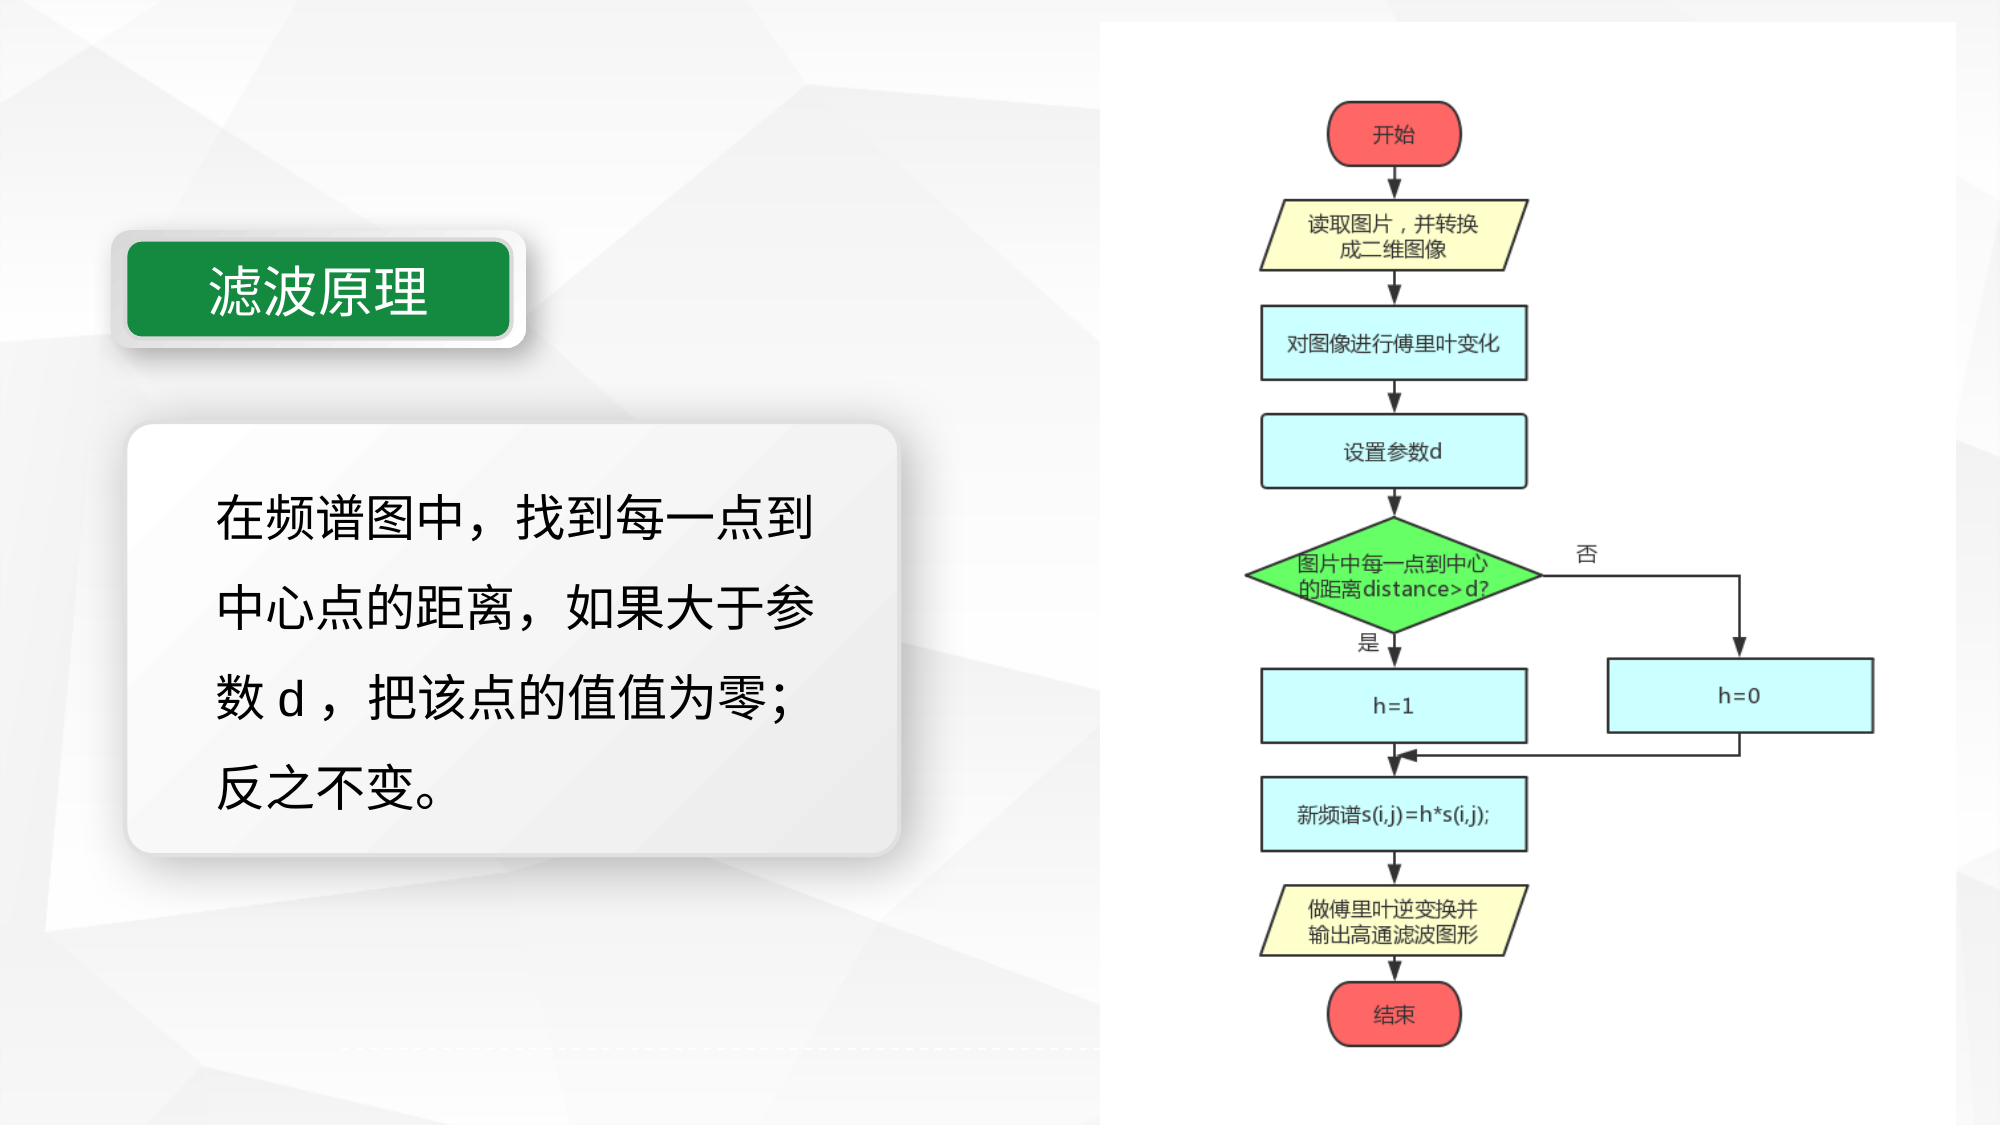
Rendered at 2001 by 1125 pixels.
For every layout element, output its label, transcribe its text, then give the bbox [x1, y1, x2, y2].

text_box [125, 422, 900, 856]
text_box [110, 230, 526, 348]
picture [0, 0, 2000, 1125]
text_box 在频谱图中，找到每一点到中心点的距离，如果大于参数d，把该点的值值为零；反之不变。 [200, 448, 851, 914]
